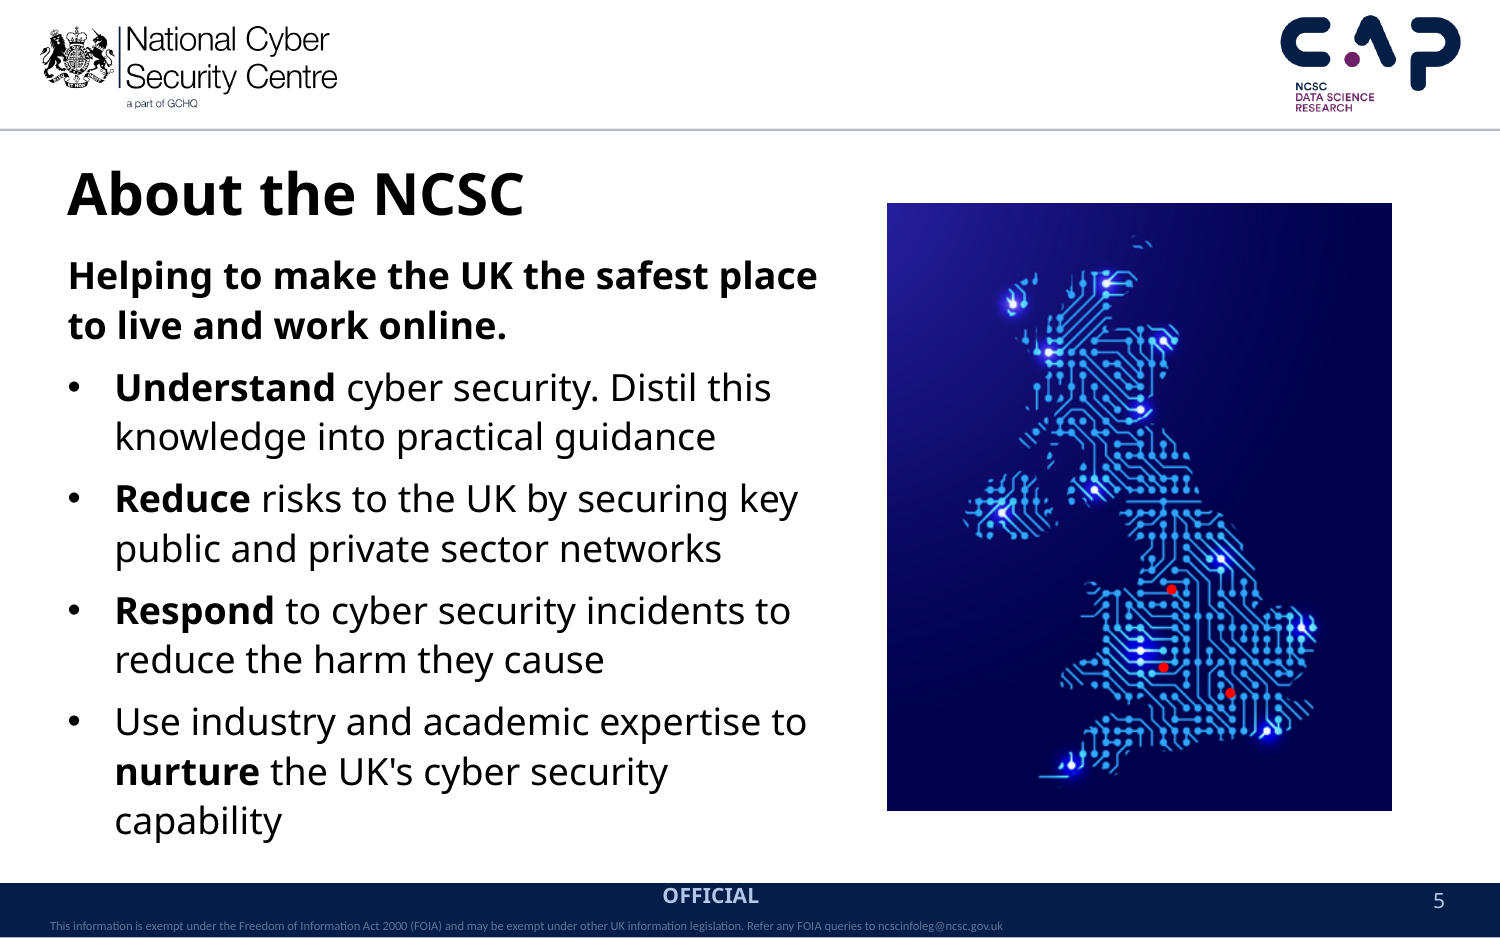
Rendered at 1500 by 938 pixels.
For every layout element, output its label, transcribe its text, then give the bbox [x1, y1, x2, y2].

list Helping to make the UK the safest place to live and work online. Understand cyber security. Distil this knowledge into practical guidance Reduce risks to the UK by securing key public and private sector networks Respond to cyber security incidents to reduce the harm they cause Use industry and academic expertise to nurture the UK's cyber security capability [52, 241, 838, 831]
slide_number 5 [1418, 880, 1491, 931]
picture [1249, 0, 1491, 121]
footer OFFICIAL [30, 874, 1392, 925]
picture [887, 204, 1392, 812]
picture [40, 26, 337, 109]
title About the NCSC [52, 157, 1481, 241]
